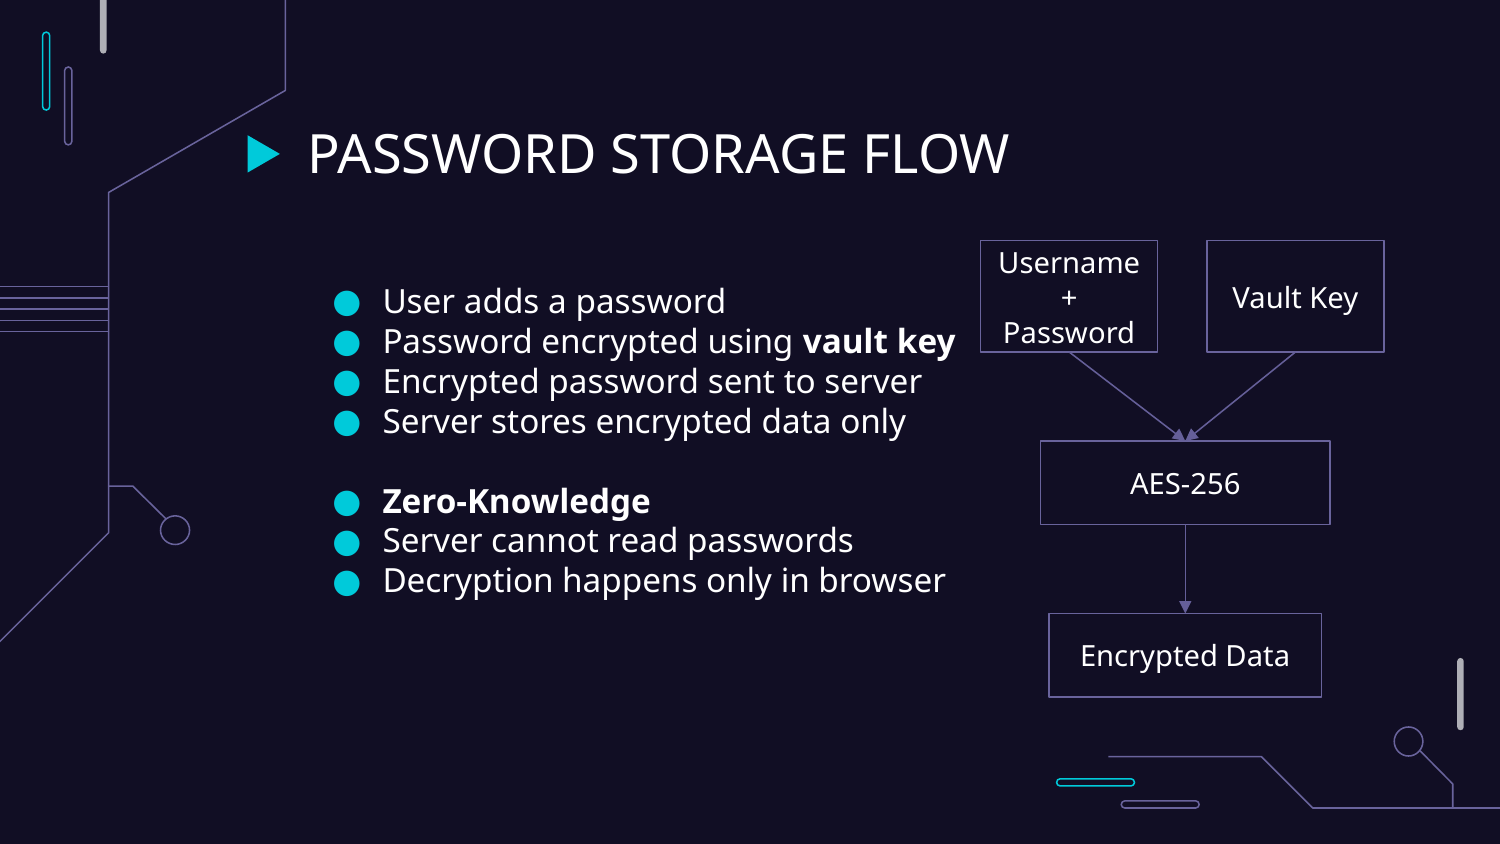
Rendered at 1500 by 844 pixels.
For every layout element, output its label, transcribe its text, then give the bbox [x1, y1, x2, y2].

text_box AES-256 [1040, 440, 1331, 525]
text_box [1185, 351, 1296, 442]
text_box [247, 135, 280, 173]
text_box Vault Key [1206, 240, 1384, 352]
text_box Username + Password [980, 240, 1158, 352]
subtitle User adds a password Password encrypted using vault key Encrypted password sent to server Server stores encrypted data only Zero-Knowledge Server cannot read passwords Decryption happens only in browser [292, 265, 1332, 727]
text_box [1068, 351, 1183, 442]
title PASSWORD STORAGE FLOW [292, 50, 1150, 200]
text_box Encrypted Data [1049, 613, 1322, 697]
